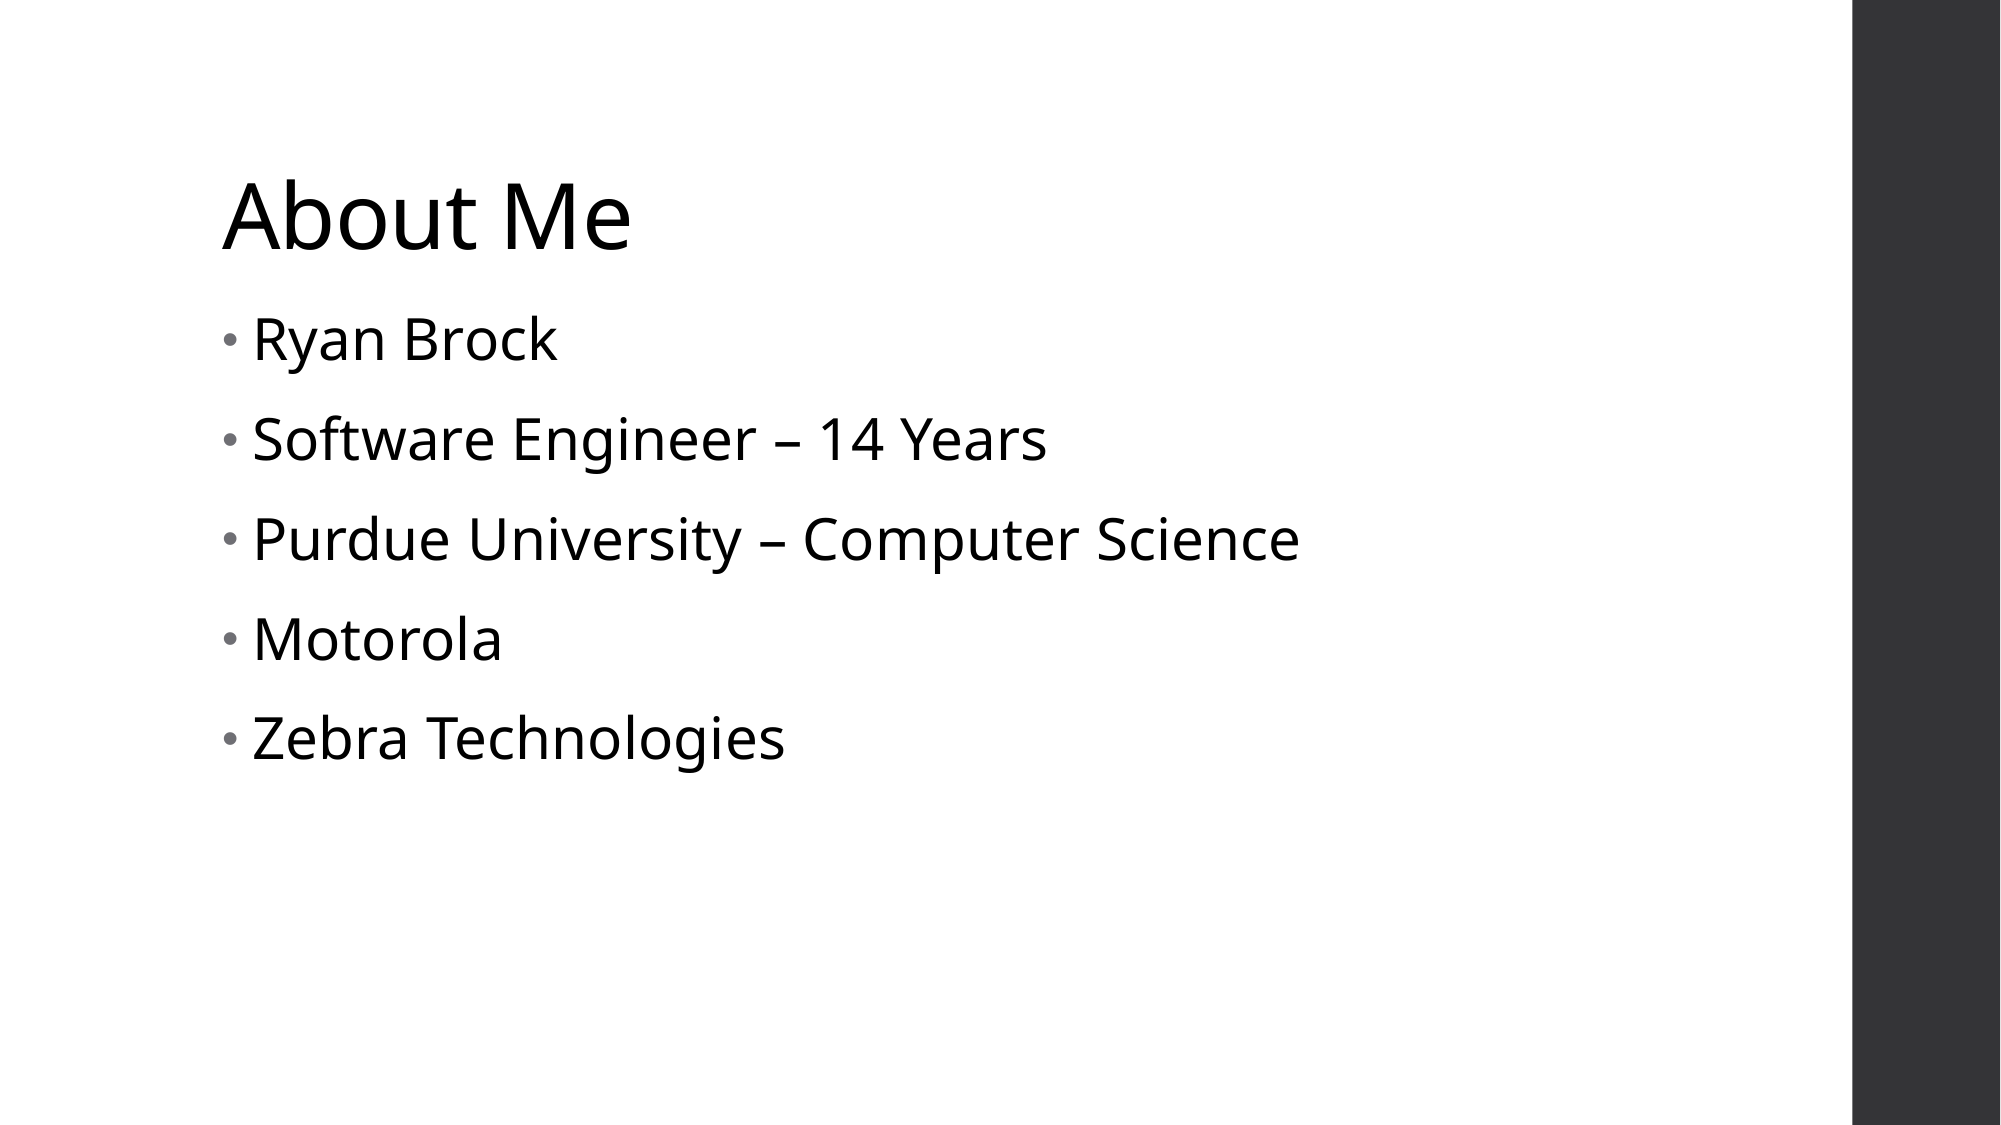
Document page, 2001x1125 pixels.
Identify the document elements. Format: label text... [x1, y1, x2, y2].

list Ryan Brock Software Engineer – 14 Years Purdue University – Computer Science Motorola Zebra Technologies [206, 299, 1617, 1014]
title About Me [206, 60, 1797, 278]
